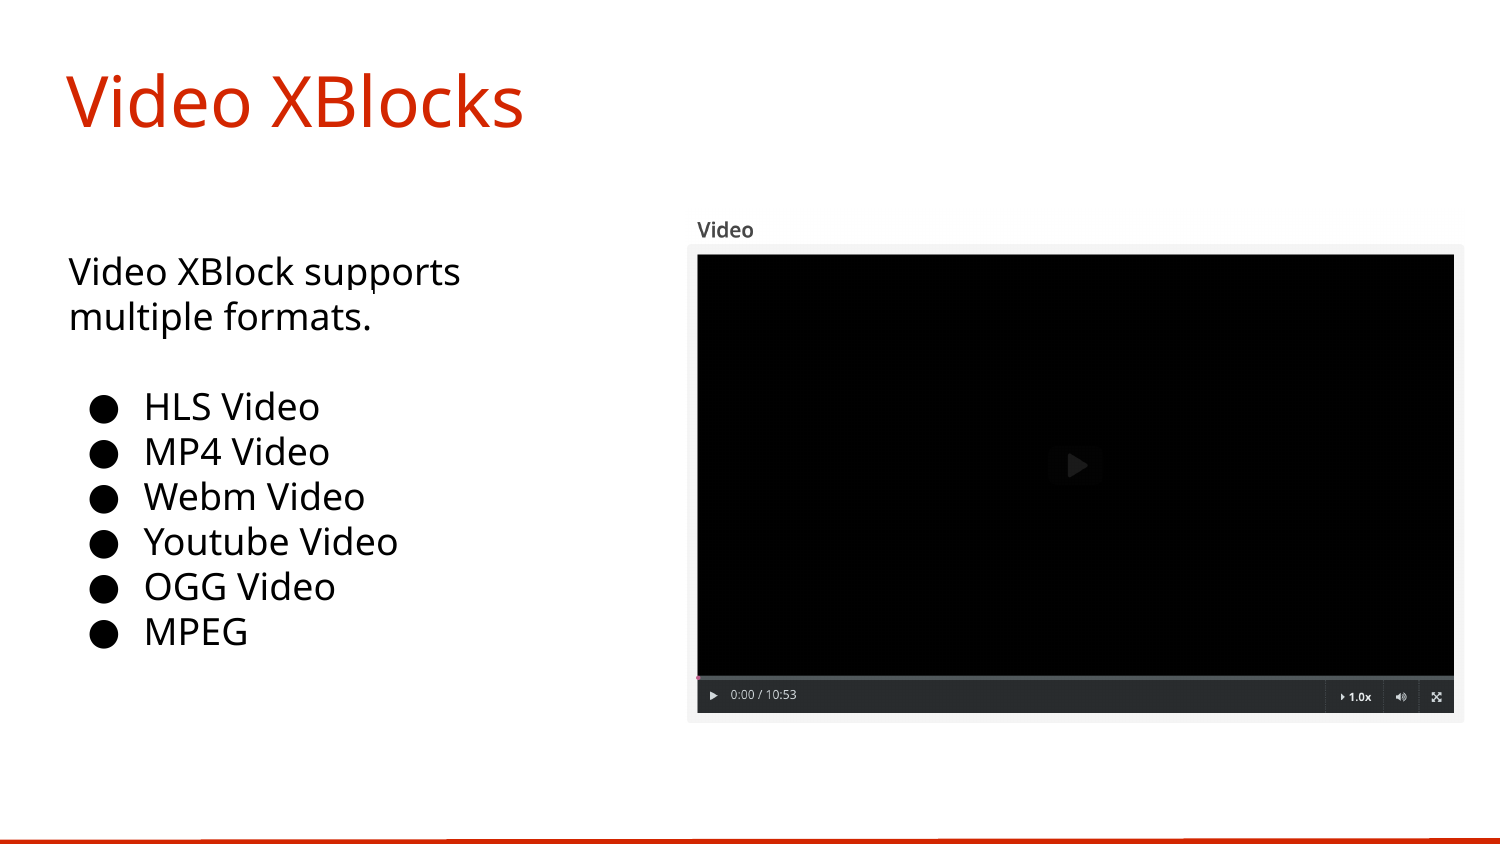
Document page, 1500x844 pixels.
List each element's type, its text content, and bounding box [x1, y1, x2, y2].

picture [685, 208, 1465, 723]
text_box Video XBlock supports multiple formats. HLS Video MP4 Video Webm Video Youtube Video OGG Video MPEG [37, 247, 608, 684]
title Video XBlocks [51, 29, 1449, 146]
